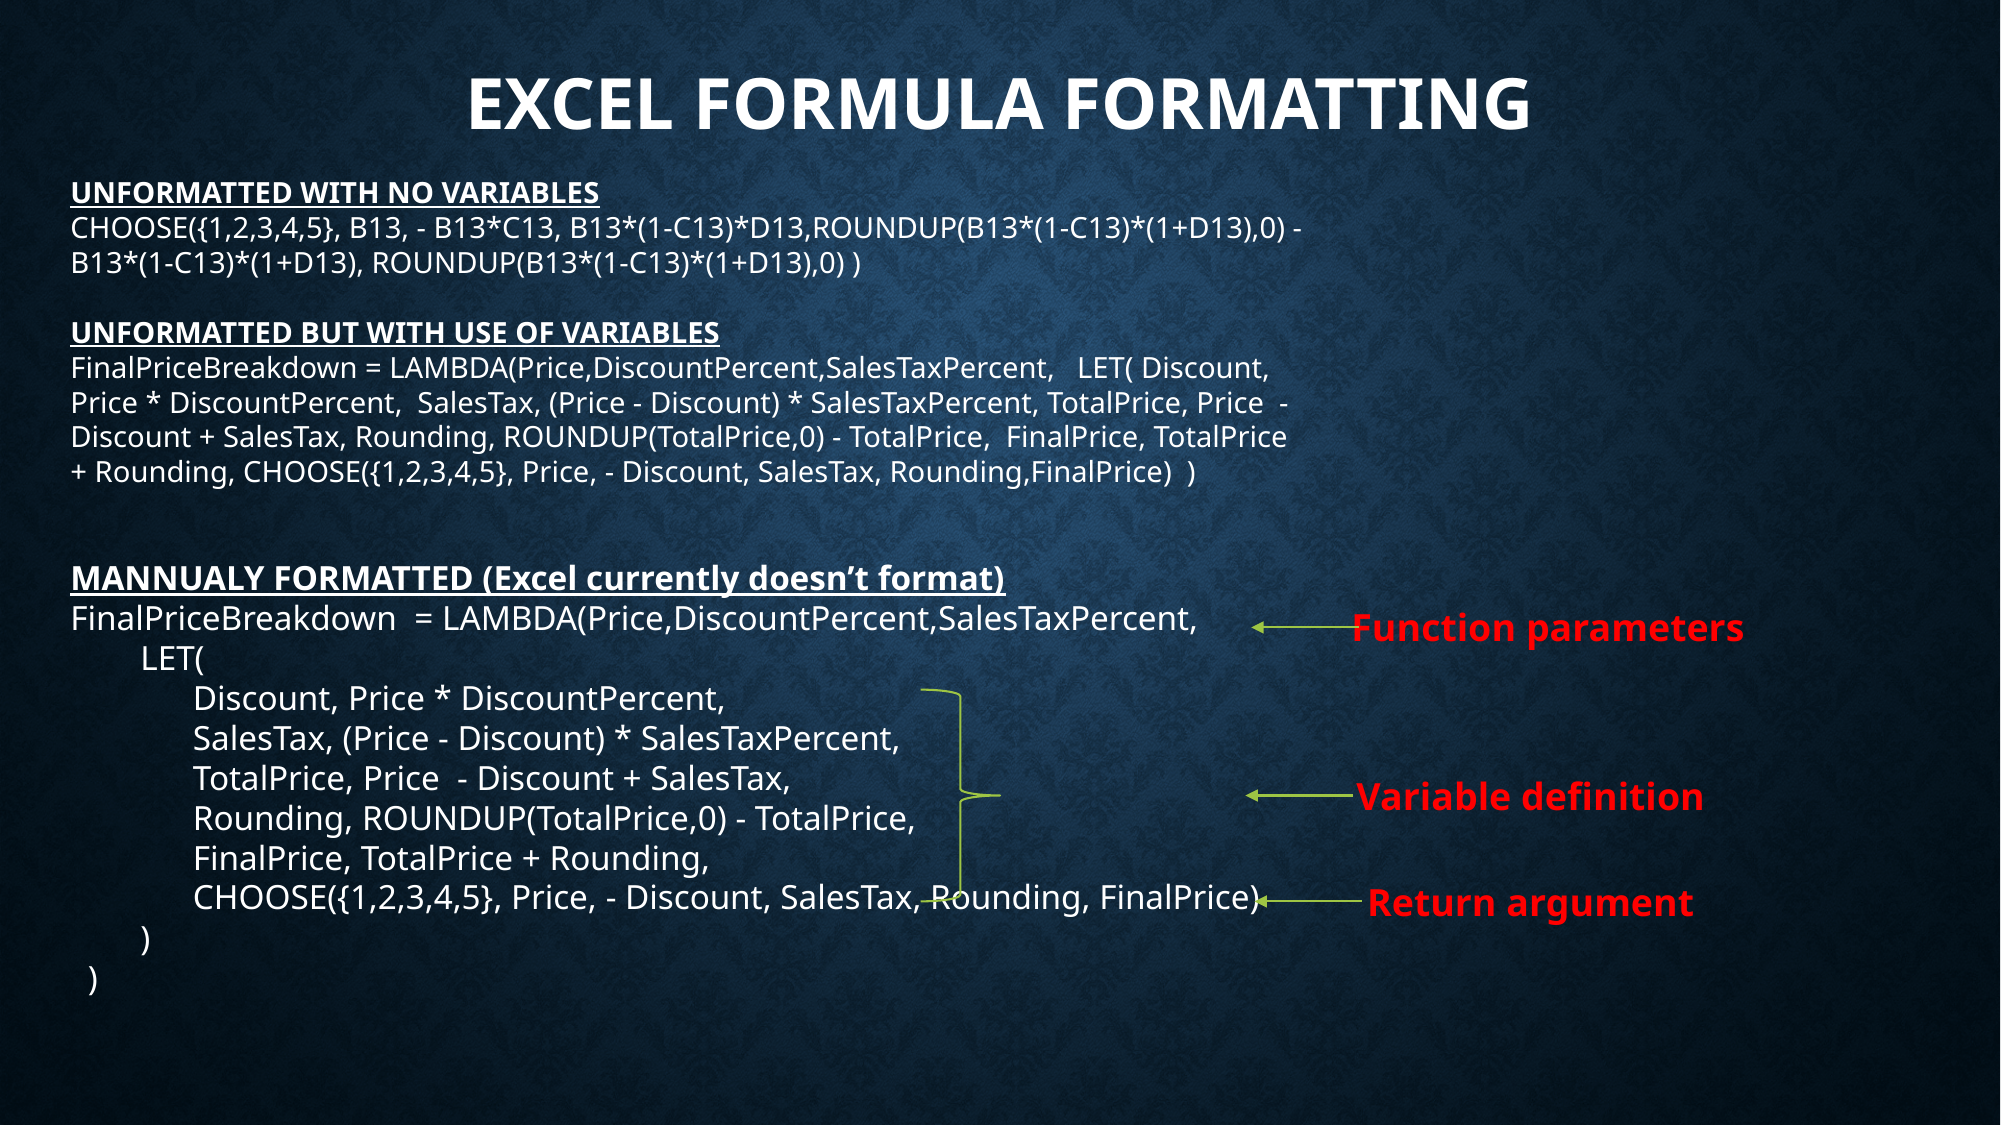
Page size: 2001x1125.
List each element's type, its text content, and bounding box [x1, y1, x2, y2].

text_box UNFORMATTED WITH NO VARIABLES CHOOSE({1,2,3,4,5}, B13, - B13*C13, B13*(1-C13)*D13,ROUNDUP(B13*(1-C13)*(1+D13),0) - B13*(1-C13)*(1+D13), ROUNDUP(B13*(1-C13)*(1+D13),0) ) UNFORMATTED BUT WITH USE OF VARIABLES FinalPriceBreakdown = LAMBDA(Price,DiscountPercent,SalesTaxPercent, LET( Discount, Price * DiscountPercent, SalesTax, (Price - Discount) * SalesTaxPercent, TotalPrice, Price - Discount + SalesTax, Rounding, ROUNDUP(TotalPrice,0) - TotalPrice, FinalPrice, TotalPrice + Rounding, CHOOSE({1,2,3,4,5}, Price, - Discount, SalesTax, Rounding,FinalPrice) ) [55, 166, 1324, 497]
text_box MANNUALY FORMATTED (Excel currently doesn’t format) FinalPriceBreakdown = LAMBDA(Price,DiscountPercent,SalesTaxPercent, LET( Discount, Price * DiscountPercent, SalesTax, (Price - Discount) * SalesTaxPercent, TotalPrice, Price - Discount + SalesTax, Rounding, ROUNDUP(TotalPrice,0) - TotalPrice, FinalPrice, TotalPrice + Rounding, CHOOSE({1,2,3,4,5}, Price, - Discount, SalesTax, Rounding, FinalPrice) ) ) [55, 550, 1324, 1004]
title Excel Formula Formatting [137, 59, 1863, 154]
text_box Function parameters [1336, 597, 1760, 657]
text_box Return argument [1352, 871, 1710, 931]
text_box Variable definition [1341, 765, 1721, 825]
text_box [920, 688, 1002, 903]
